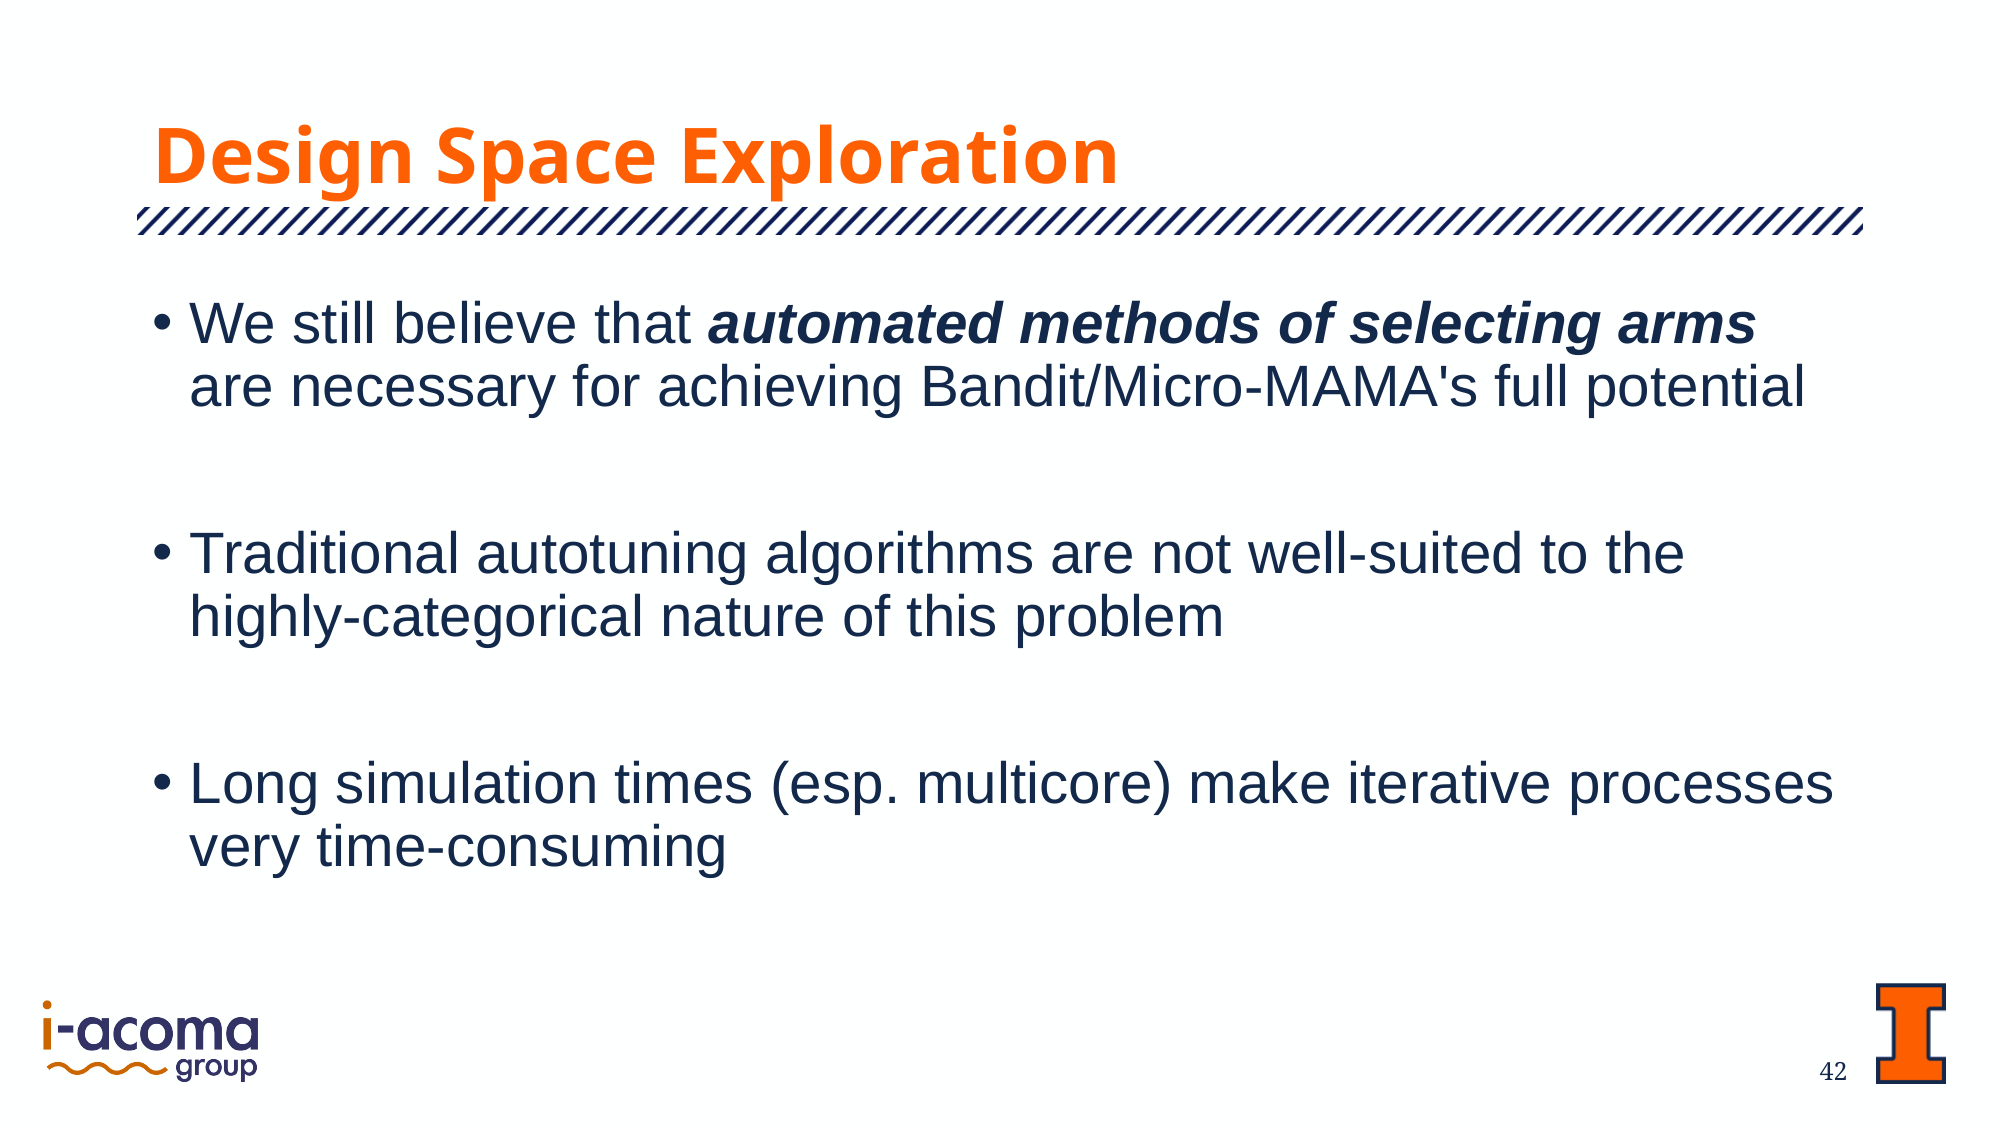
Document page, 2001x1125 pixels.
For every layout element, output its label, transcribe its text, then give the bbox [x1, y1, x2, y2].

picture [1876, 983, 1946, 1084]
slide_number 42 [1412, 1042, 1863, 1103]
title Design Space Exploration [137, 109, 1863, 208]
list We still believe that automated methods of selecting arms are necessary for achieving Bandit/Micro-MAMA's full potential Traditional autotuning algorithms are not well-suited to the highly-categorical nature of this problem Long simulation times (esp. multicore) make iterative processes very time-consuming [137, 285, 1863, 948]
picture [39, 983, 261, 1084]
picture [137, 208, 1863, 235]
